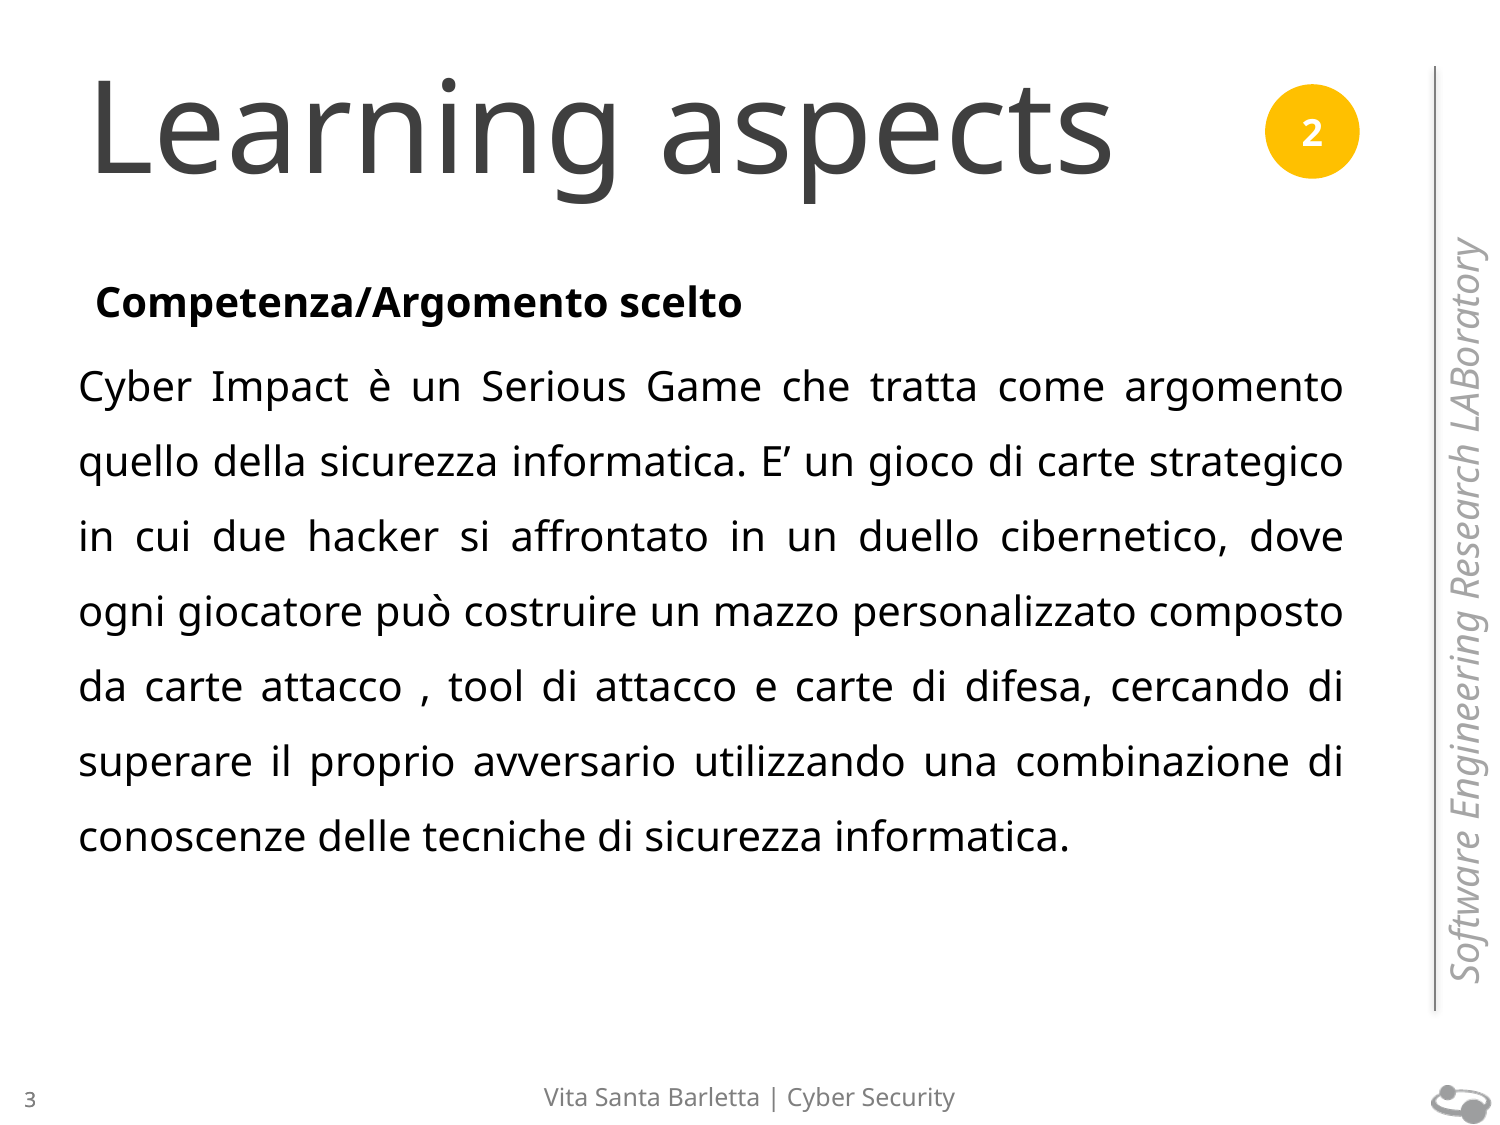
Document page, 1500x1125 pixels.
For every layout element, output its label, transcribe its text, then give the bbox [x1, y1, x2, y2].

text_box Learning aspects [71, 19, 1152, 243]
text_box Competenza/Argomento scelto Cyber Impact è un Serious Game che tratta come argomento quello della sicurezza informatica. E’ un gioco di carte strategico in cui due hacker si affrontato in un duello cibernetico, dove ogni giocatore può costruire un mazzo personalizzato composto da carte attacco , tool di attacco e carte di difesa, cercando di superare il proprio avversario utilizzando una combinazione di conoscenze delle tecniche di sicurezza informatica. [63, 243, 1360, 974]
picture [1427, 1082, 1495, 1125]
text_box 2 [1265, 84, 1360, 179]
